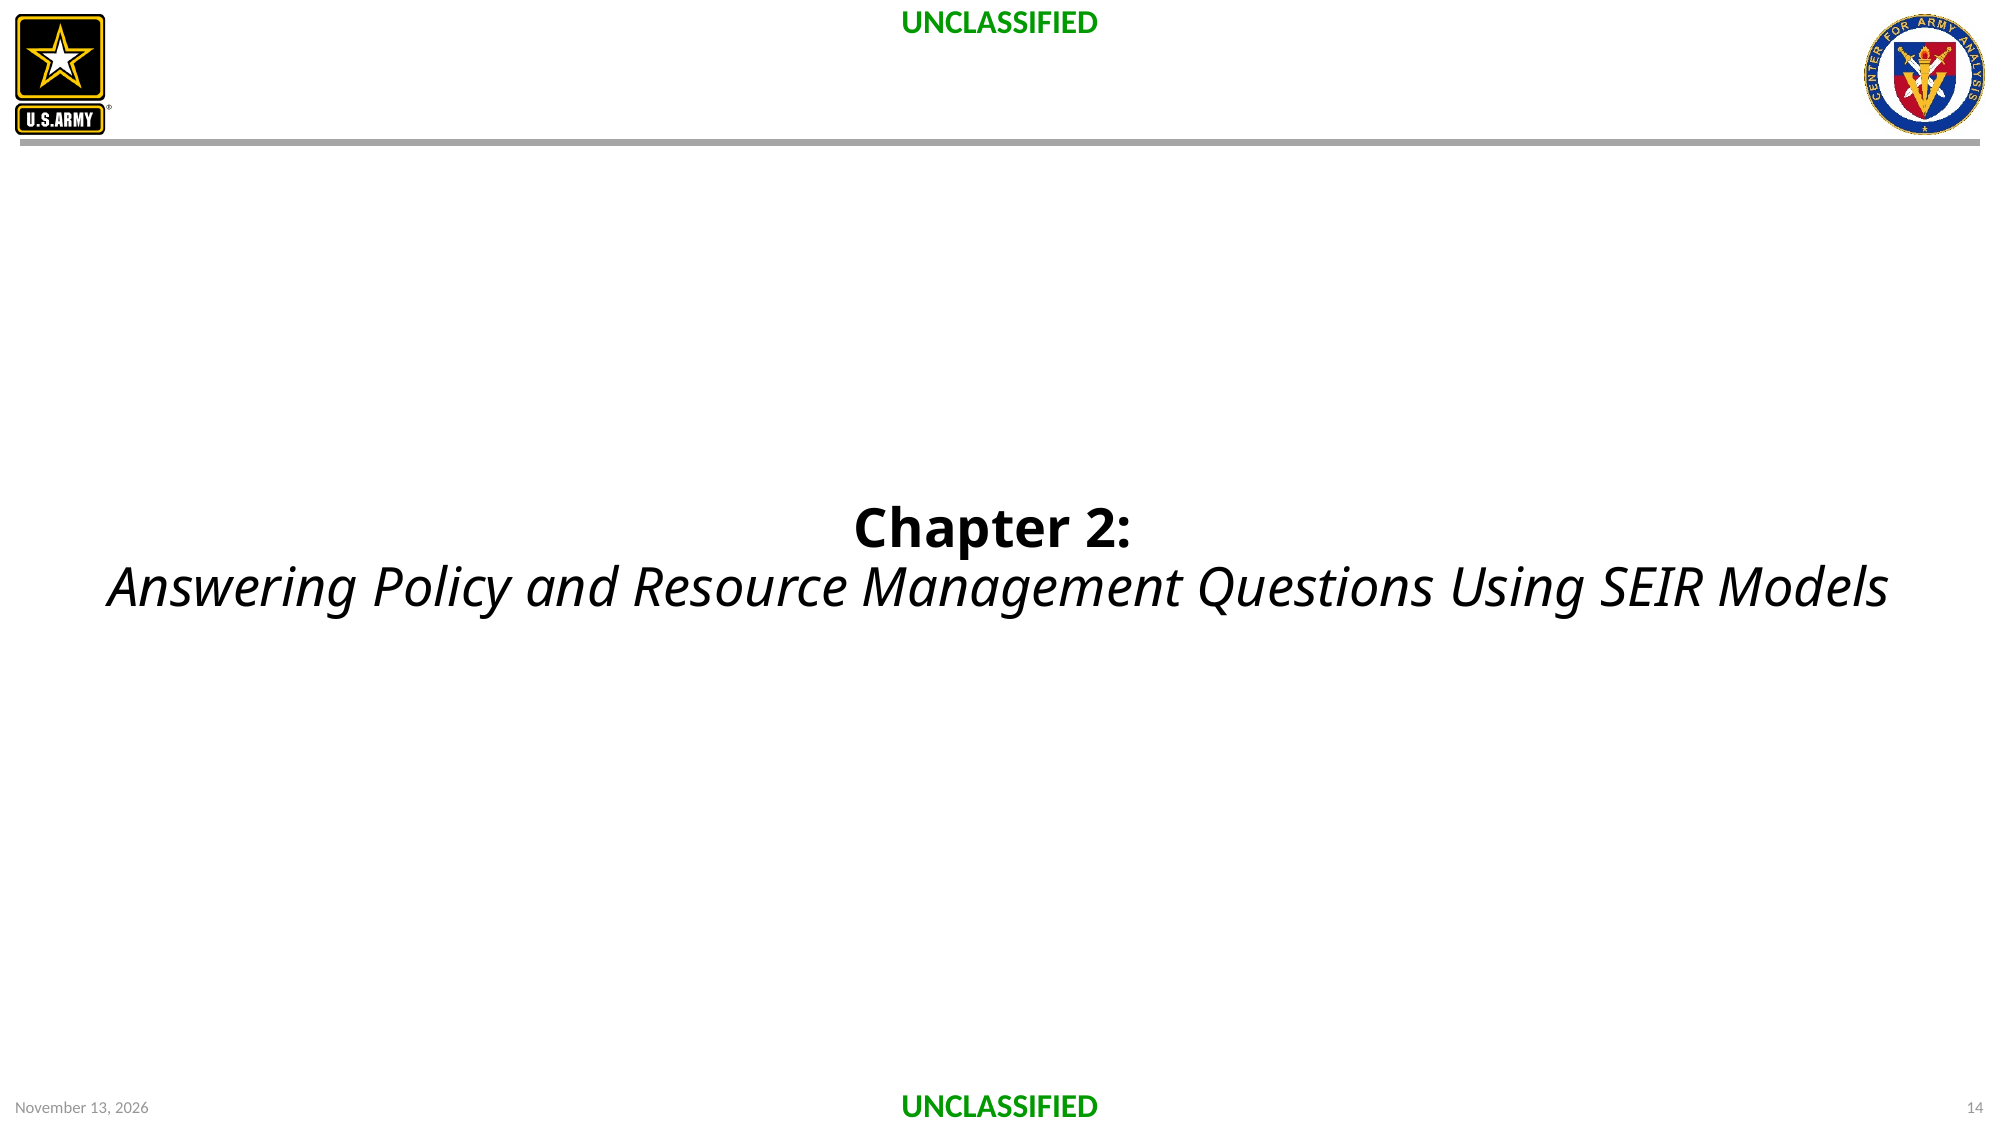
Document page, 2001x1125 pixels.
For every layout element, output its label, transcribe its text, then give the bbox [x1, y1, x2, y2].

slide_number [0, 1086, 401, 1125]
picture [1864, 14, 1985, 135]
slide_number 14 [1918, 1086, 1999, 1125]
picture [15, 14, 113, 135]
title Chapter 2: Answering Policy and Resource Management Questions Using SEIR Models [42, 506, 1958, 618]
